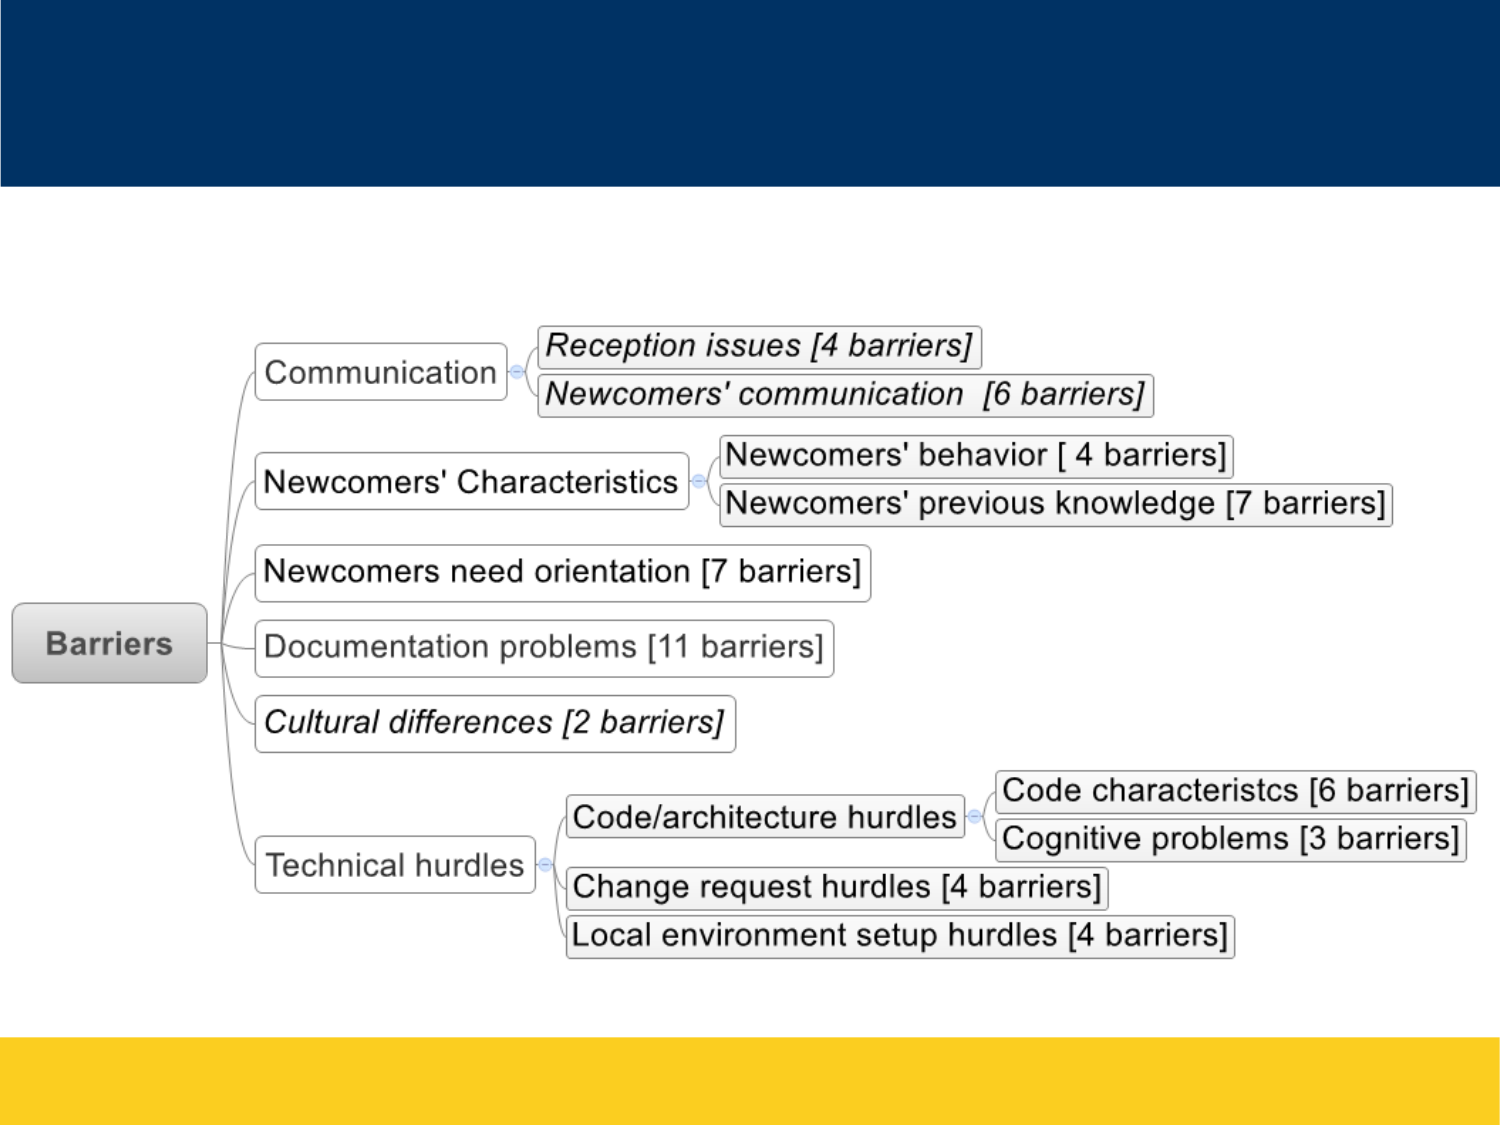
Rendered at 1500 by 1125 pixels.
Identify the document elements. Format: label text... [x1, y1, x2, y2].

picture [0, 303, 1500, 982]
title Barriers ahead! [102, 140, 1398, 301]
